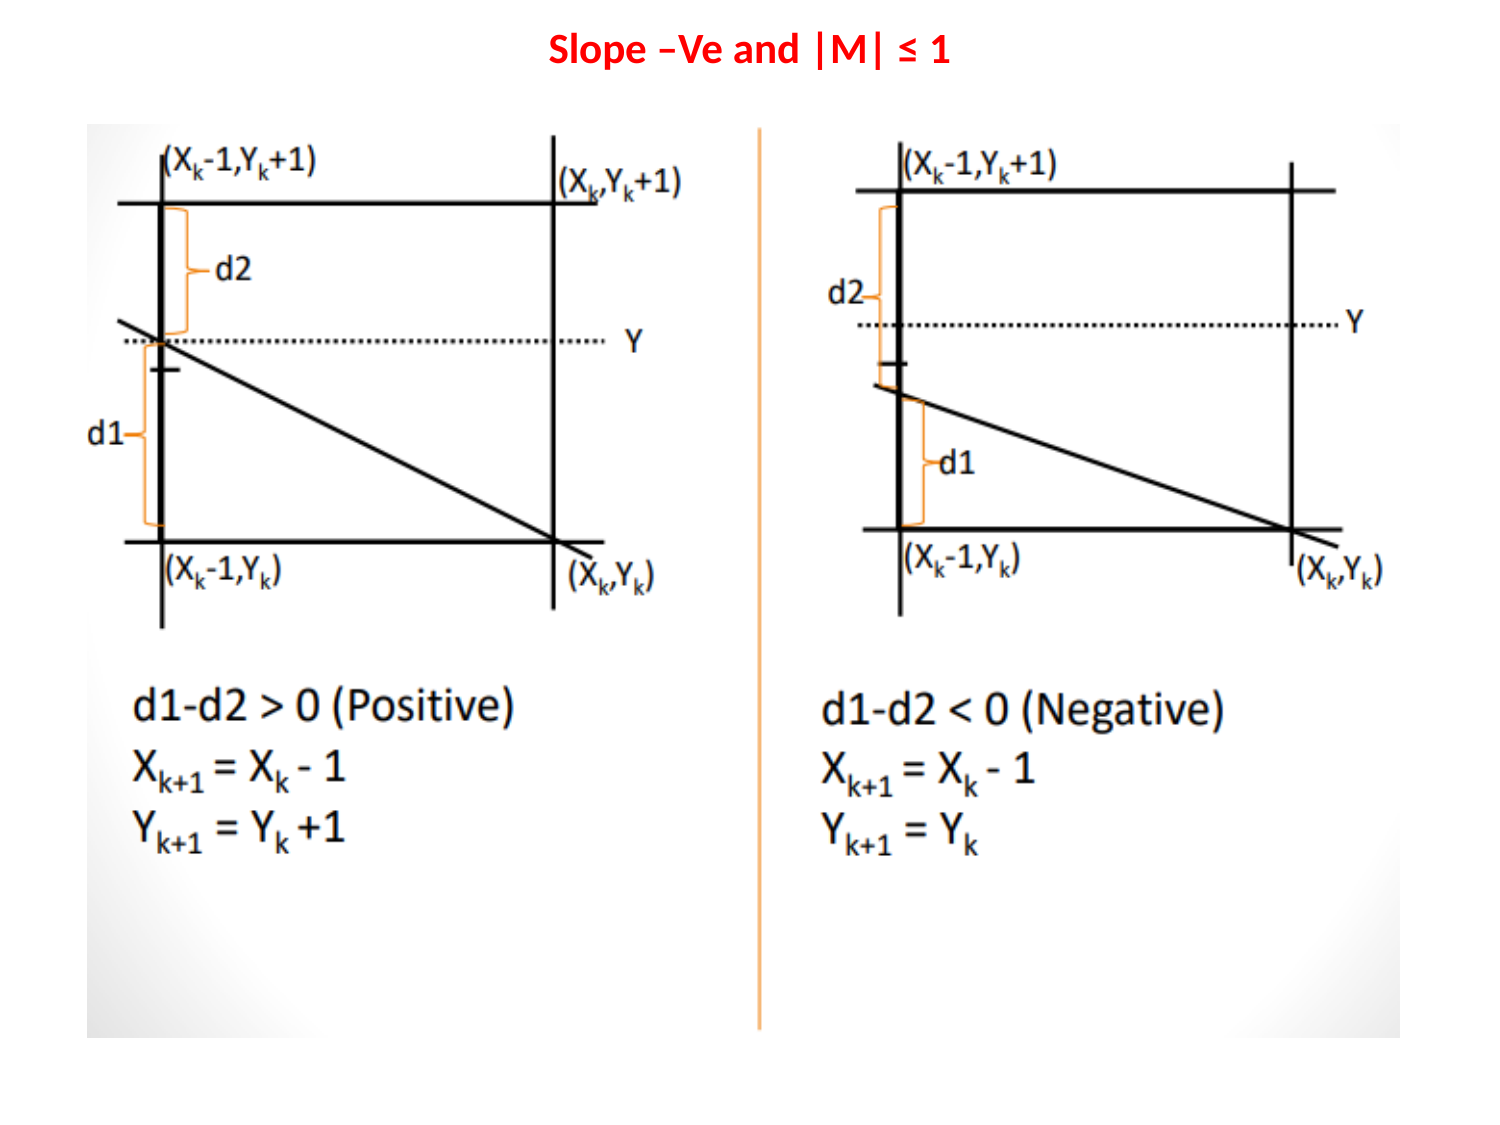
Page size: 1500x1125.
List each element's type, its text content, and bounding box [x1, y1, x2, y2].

picture [87, 124, 1401, 1038]
title Slope –Ve and |M| ≤ 1 [75, 12, 1425, 80]
